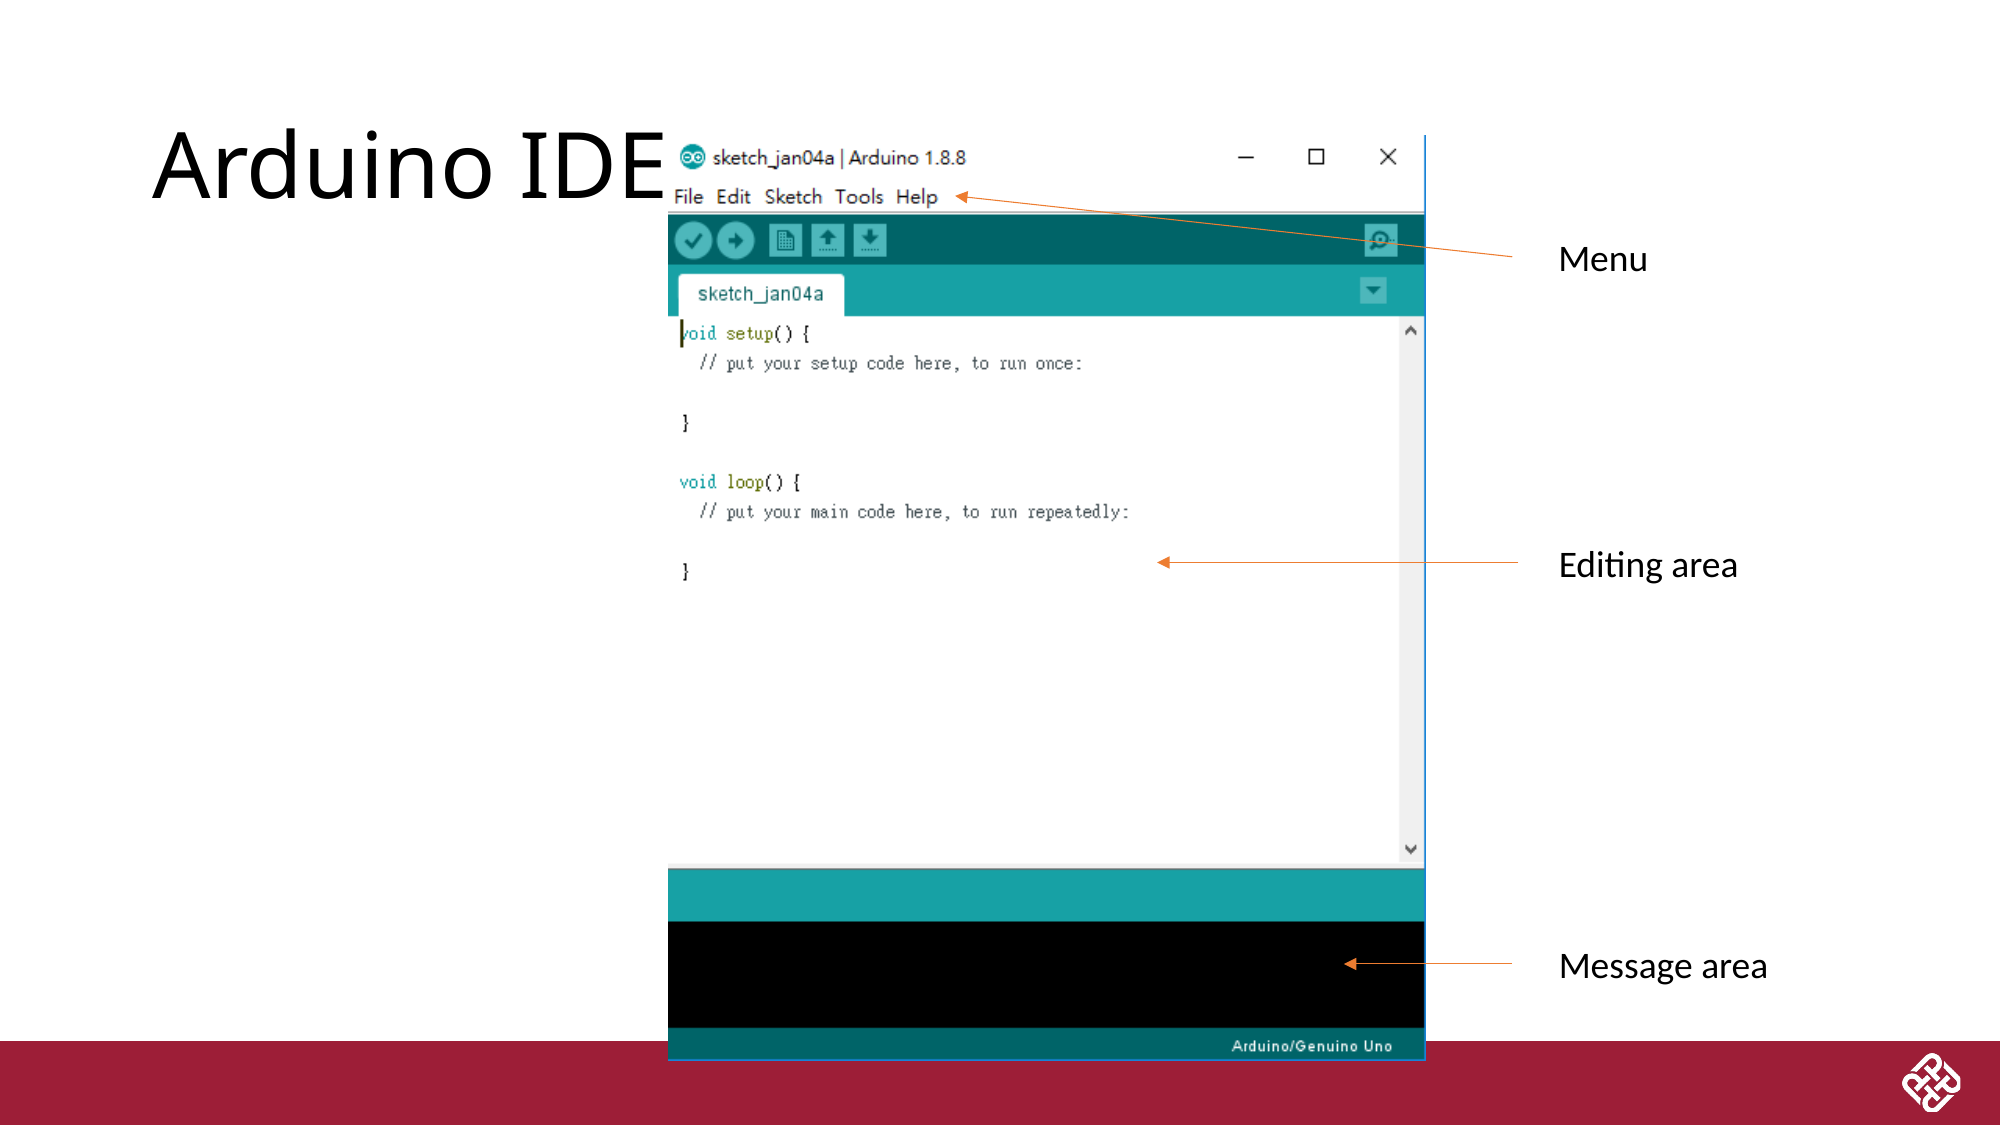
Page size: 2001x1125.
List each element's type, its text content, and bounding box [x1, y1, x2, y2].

text_box Message area [1544, 933, 1784, 994]
title Arduino IDE [137, 59, 1863, 278]
text_box Menu [1543, 226, 1664, 287]
text_box Editing area [1544, 532, 1754, 592]
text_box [955, 195, 1513, 257]
picture [0, 135, 2000, 1125]
